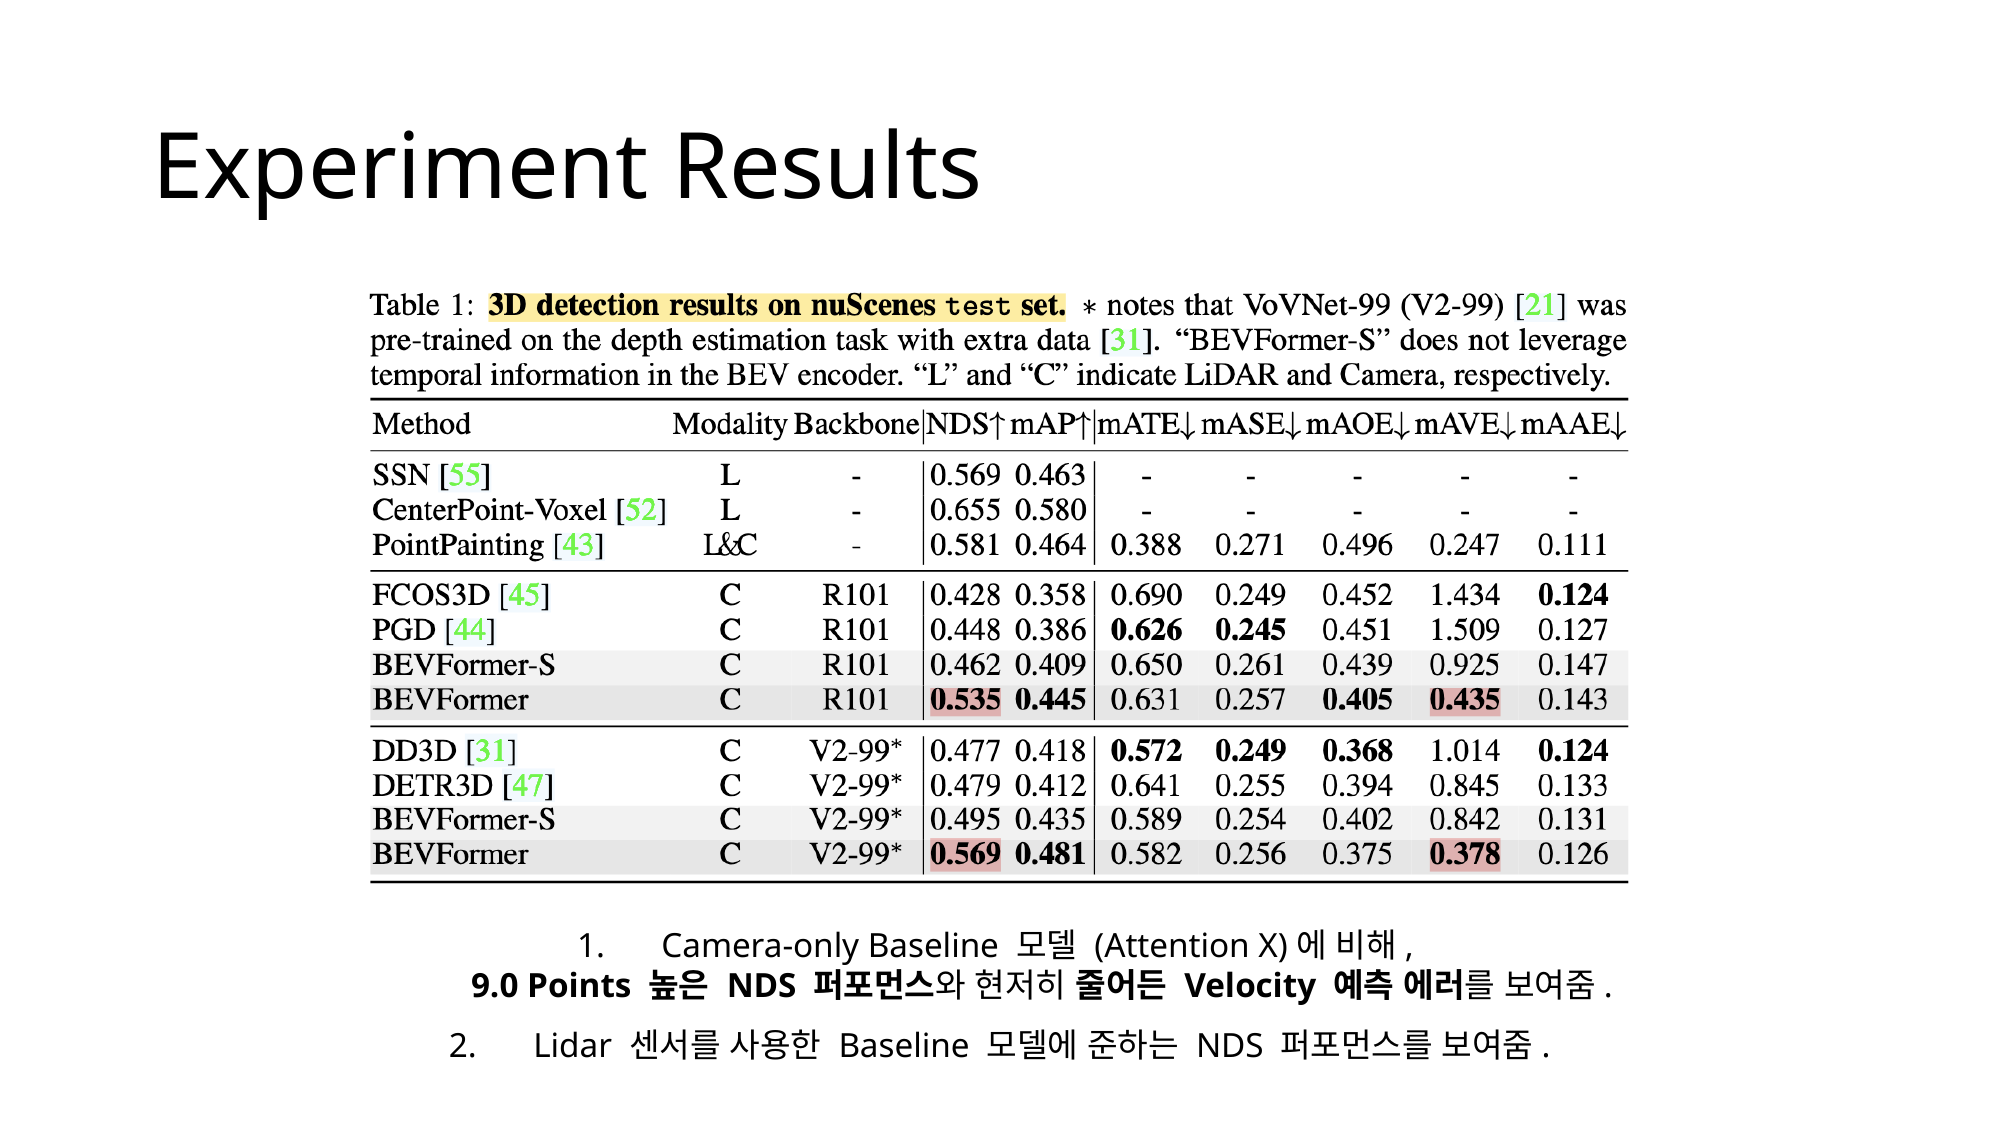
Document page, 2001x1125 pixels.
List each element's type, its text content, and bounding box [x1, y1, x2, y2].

text_box Camera-only Baseline 모델 (Attention X)에 비해, 9.0 Points 높은 NDS 퍼포먼스와 현저히 줄어든 Velocity 예측 에러를 보여줌. Lidar 센서를 사용한 Baseline 모델에 준하는 NDS 퍼포먼스를 보여줌. [238, 916, 1761, 1050]
picture [361, 276, 1638, 895]
title Experiment Results [137, 59, 1863, 278]
